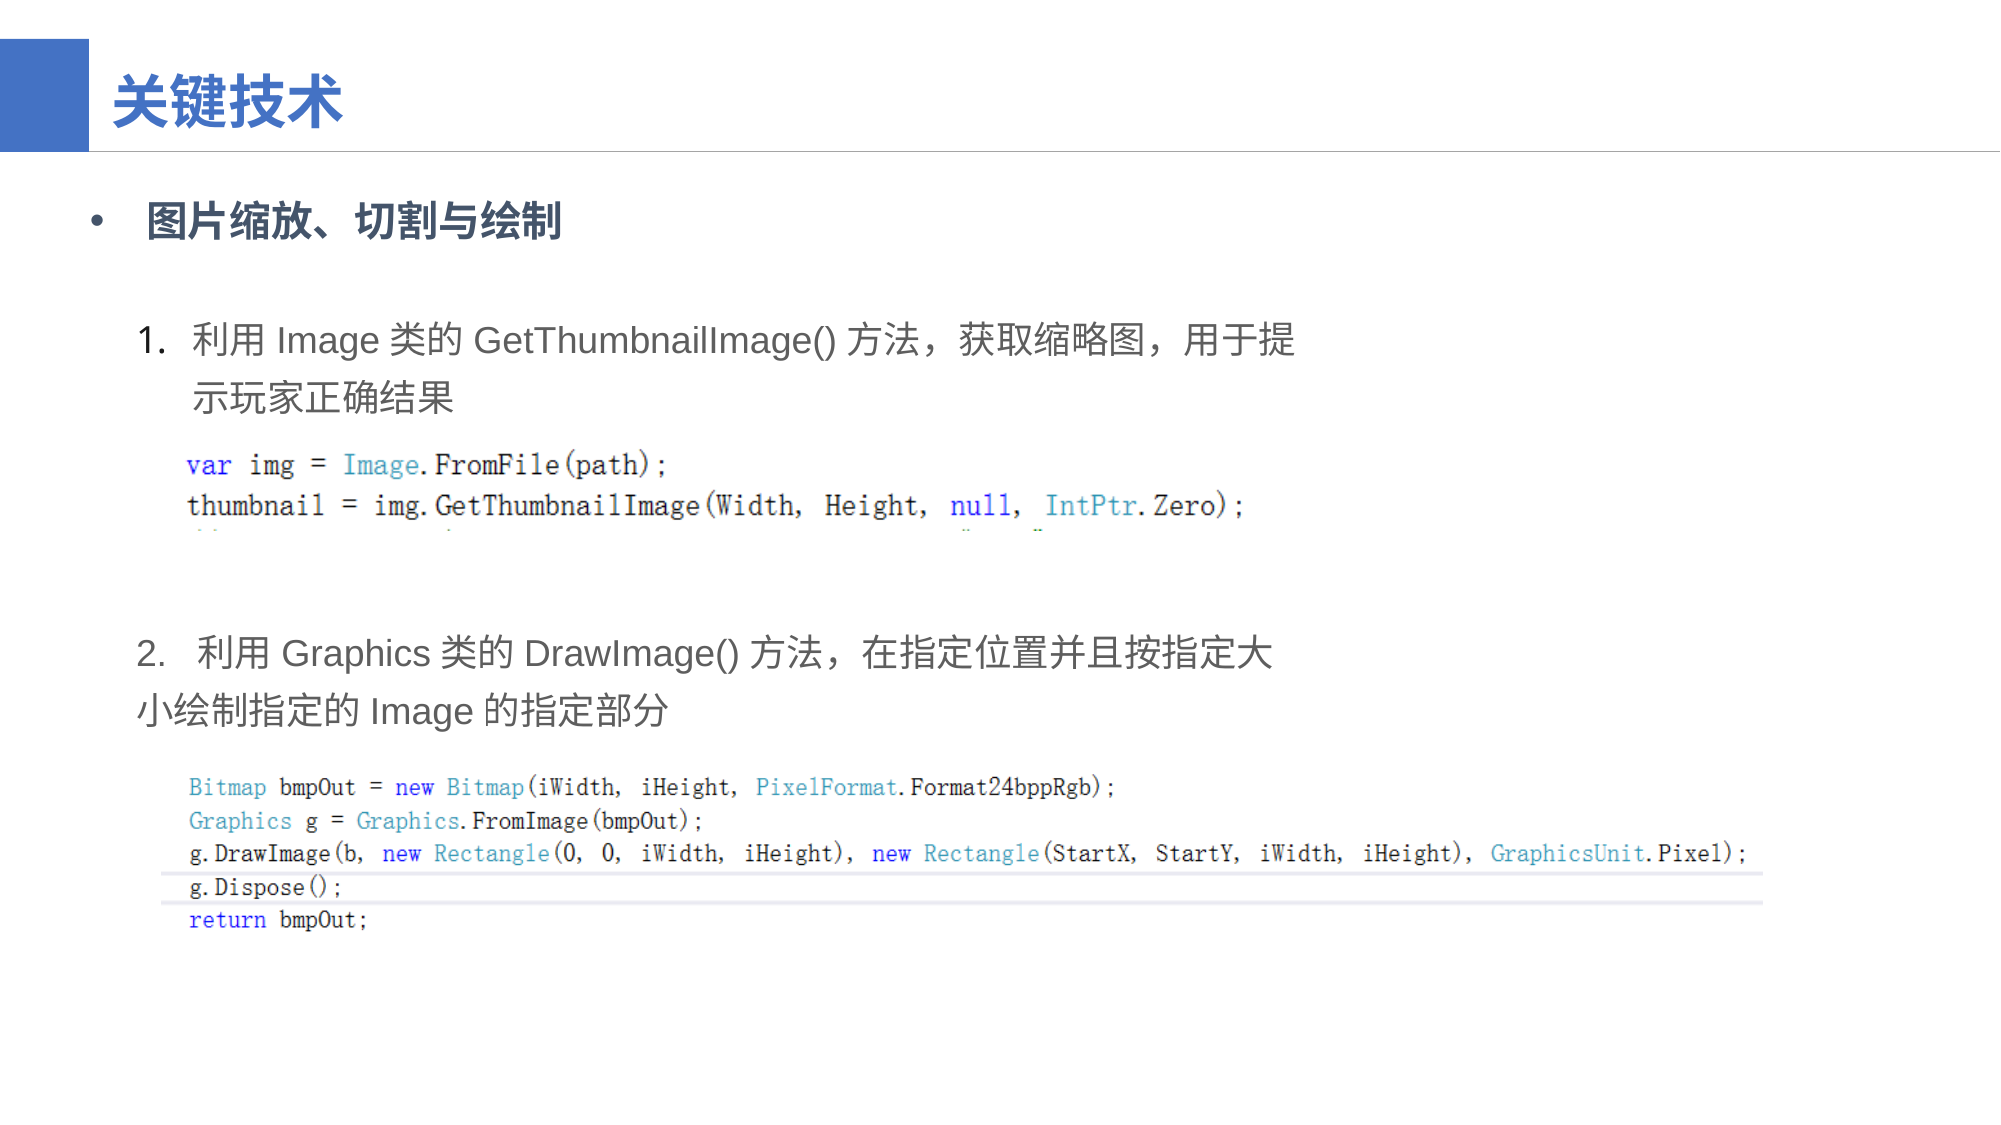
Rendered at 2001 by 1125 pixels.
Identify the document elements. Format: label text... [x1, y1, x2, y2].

text_box 2. 利用Graphics类的DrawImage()方法，在指定位置并且按指定大小绘制指定的Image的指定部分 [121, 607, 1315, 740]
picture [161, 764, 1763, 938]
text_box 图片缩放、切割与绘制 [75, 187, 1794, 353]
picture [161, 426, 1297, 531]
list 关键技术 [96, 57, 880, 144]
text_box 利用Image类的GetThumbnailImage()方法，获取缩略图，用于提示玩家正确结果 [121, 295, 1315, 486]
